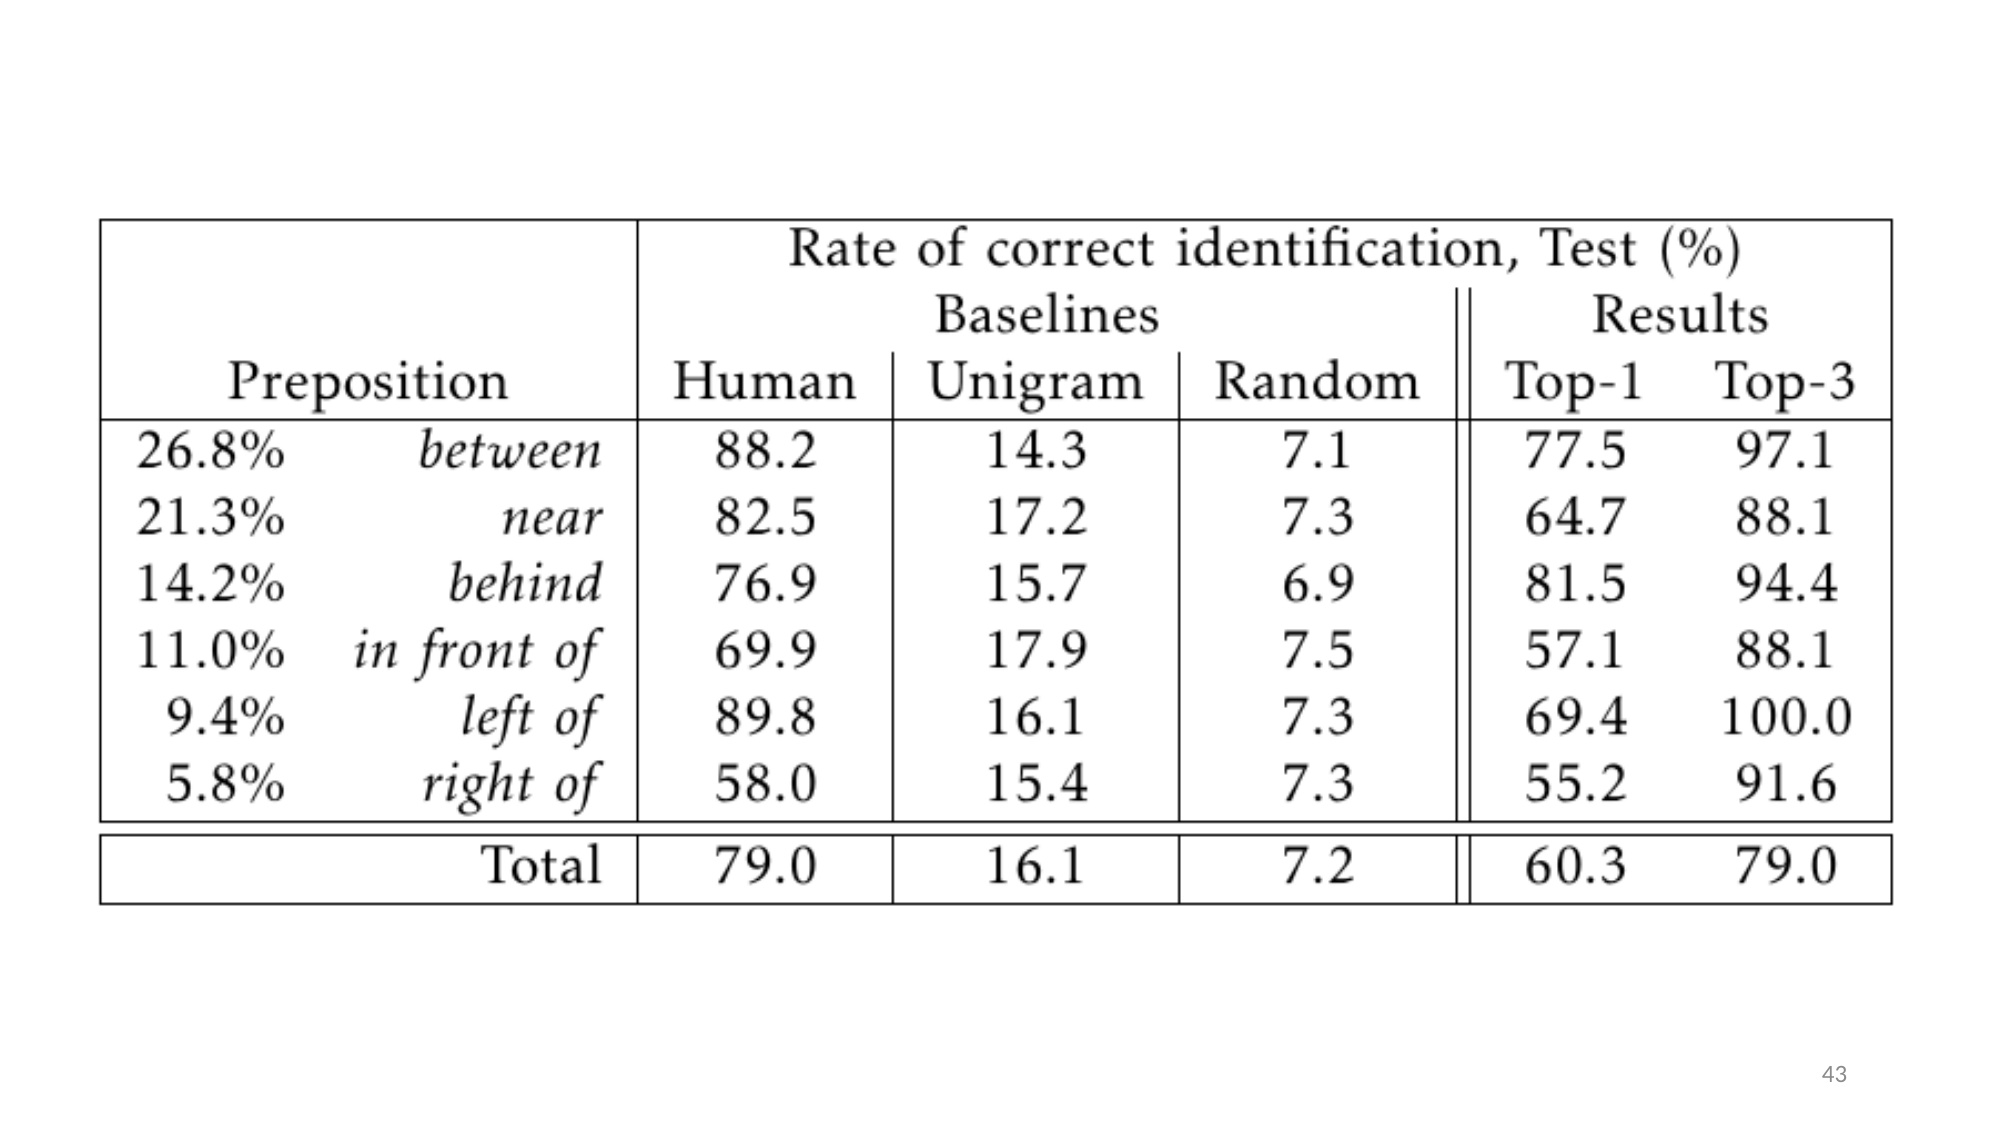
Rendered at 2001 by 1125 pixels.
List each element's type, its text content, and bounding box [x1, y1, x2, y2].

picture [91, 206, 1909, 919]
slide_number 43 [1412, 1042, 1863, 1103]
